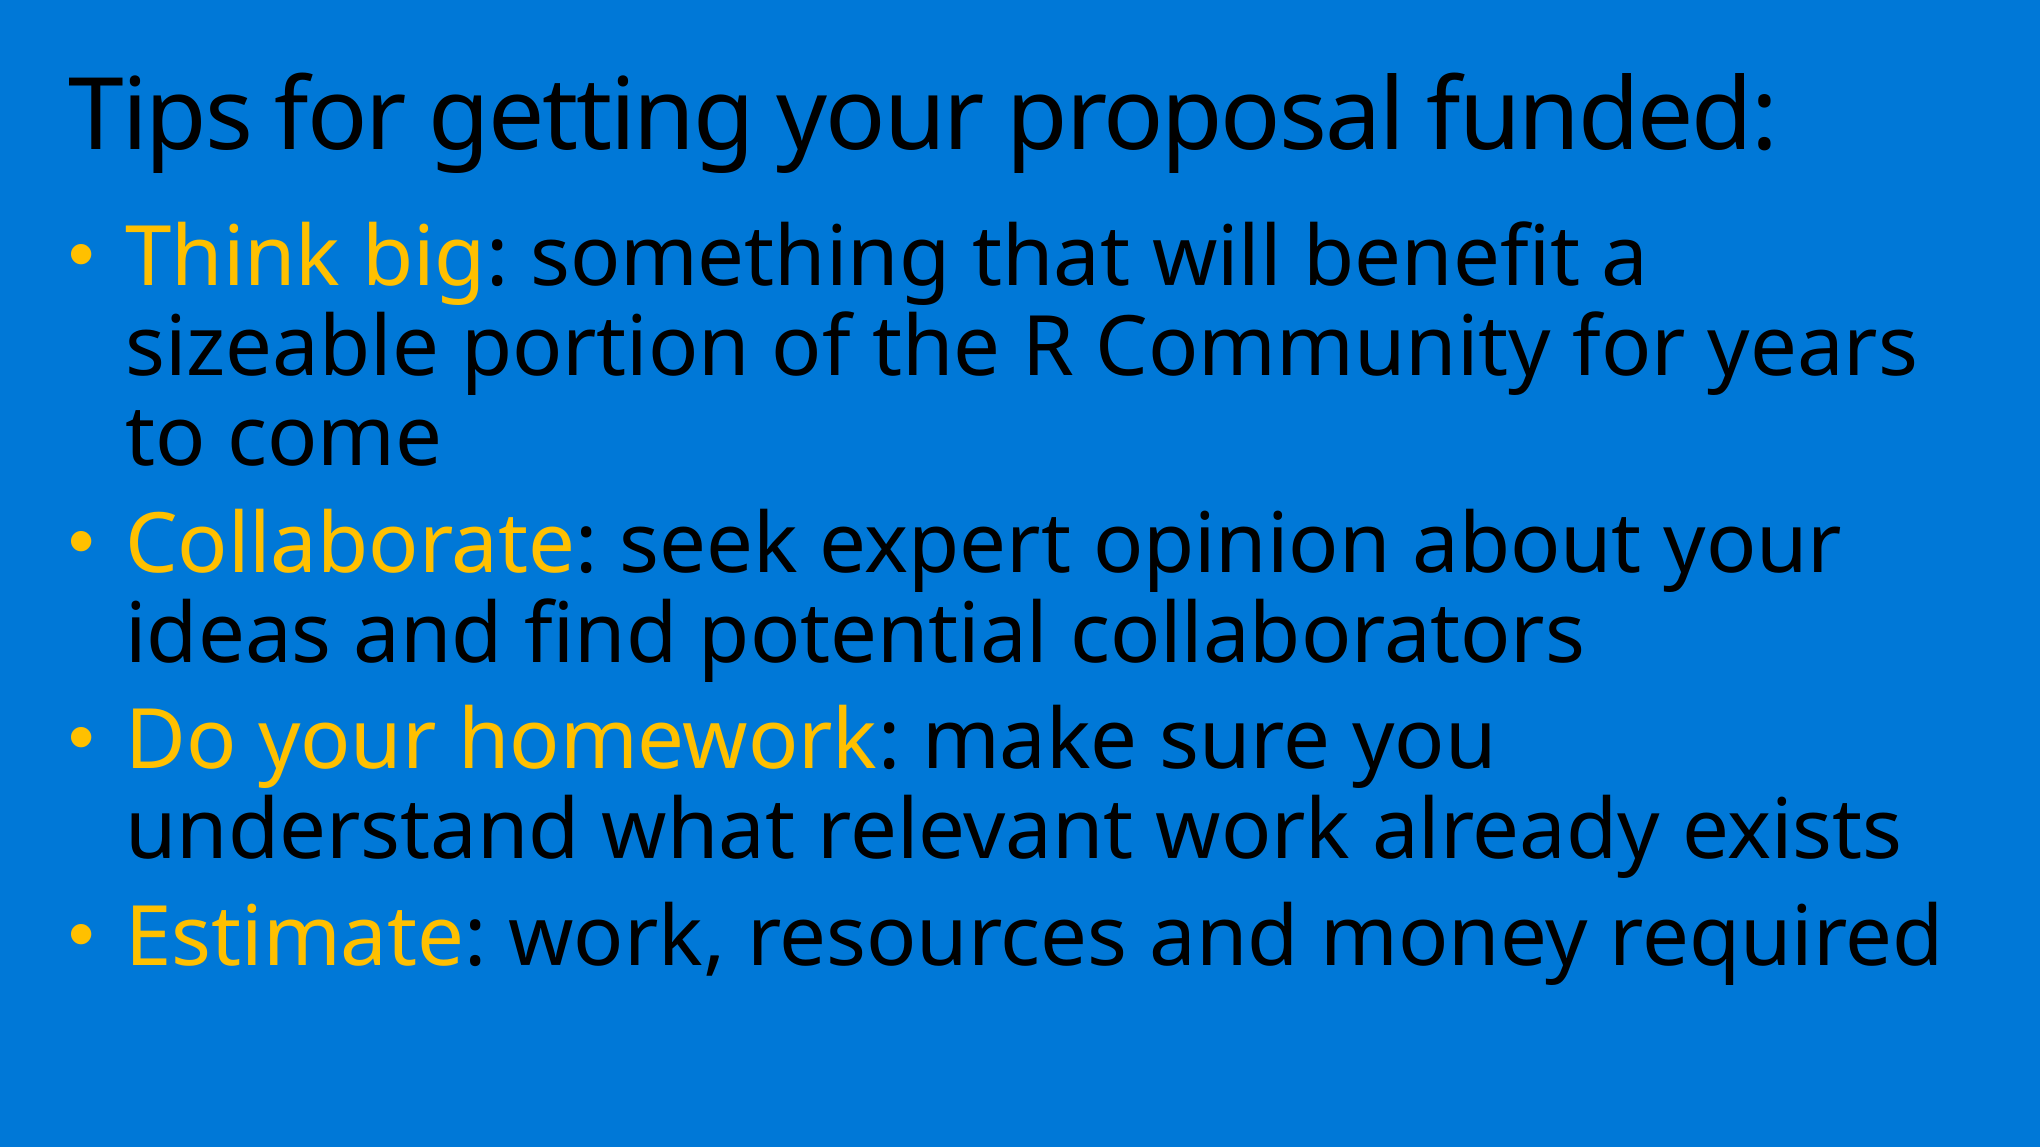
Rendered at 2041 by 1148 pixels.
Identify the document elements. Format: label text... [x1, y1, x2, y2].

list Think big: something that will benefit a sizeable portion of the R Community for years to come Collaborate: seek expert opinion about your ideas and find potential collaborators Do your homework: make sure you understand what relevant work already exists Estimate: work, resources and money required [45, 199, 1996, 926]
title Tips for getting your proposal funded: [45, 48, 1996, 199]
